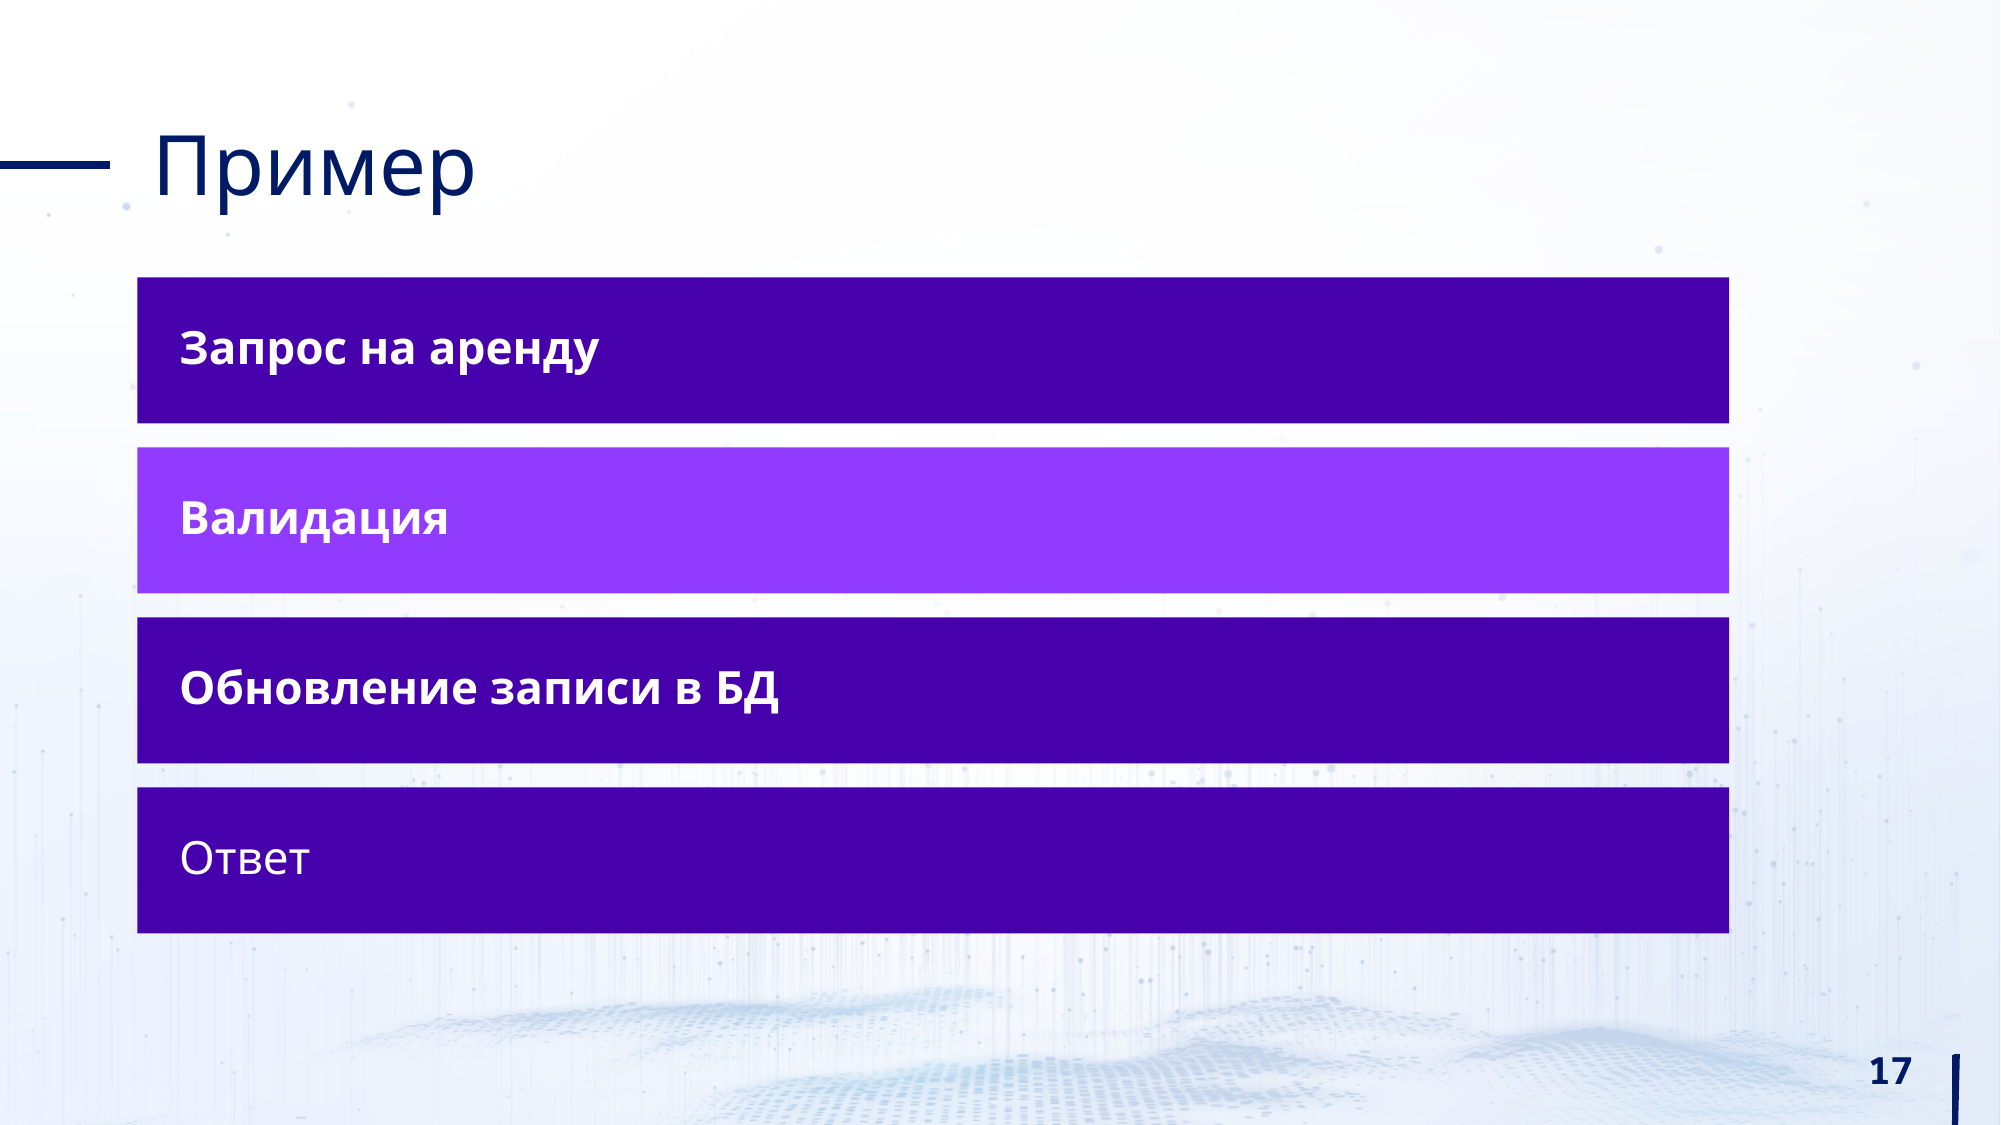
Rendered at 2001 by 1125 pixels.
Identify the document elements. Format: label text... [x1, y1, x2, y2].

text_box Ответ [137, 787, 1730, 934]
text_box Запрос на аренду [137, 277, 1730, 424]
picture [0, 0, 2001, 1125]
text_box Валидация [137, 447, 1730, 594]
text_box 17 [1478, 1042, 1929, 1103]
text_box Обновление записи в БД [137, 617, 1730, 764]
title Пример [137, 59, 1863, 278]
